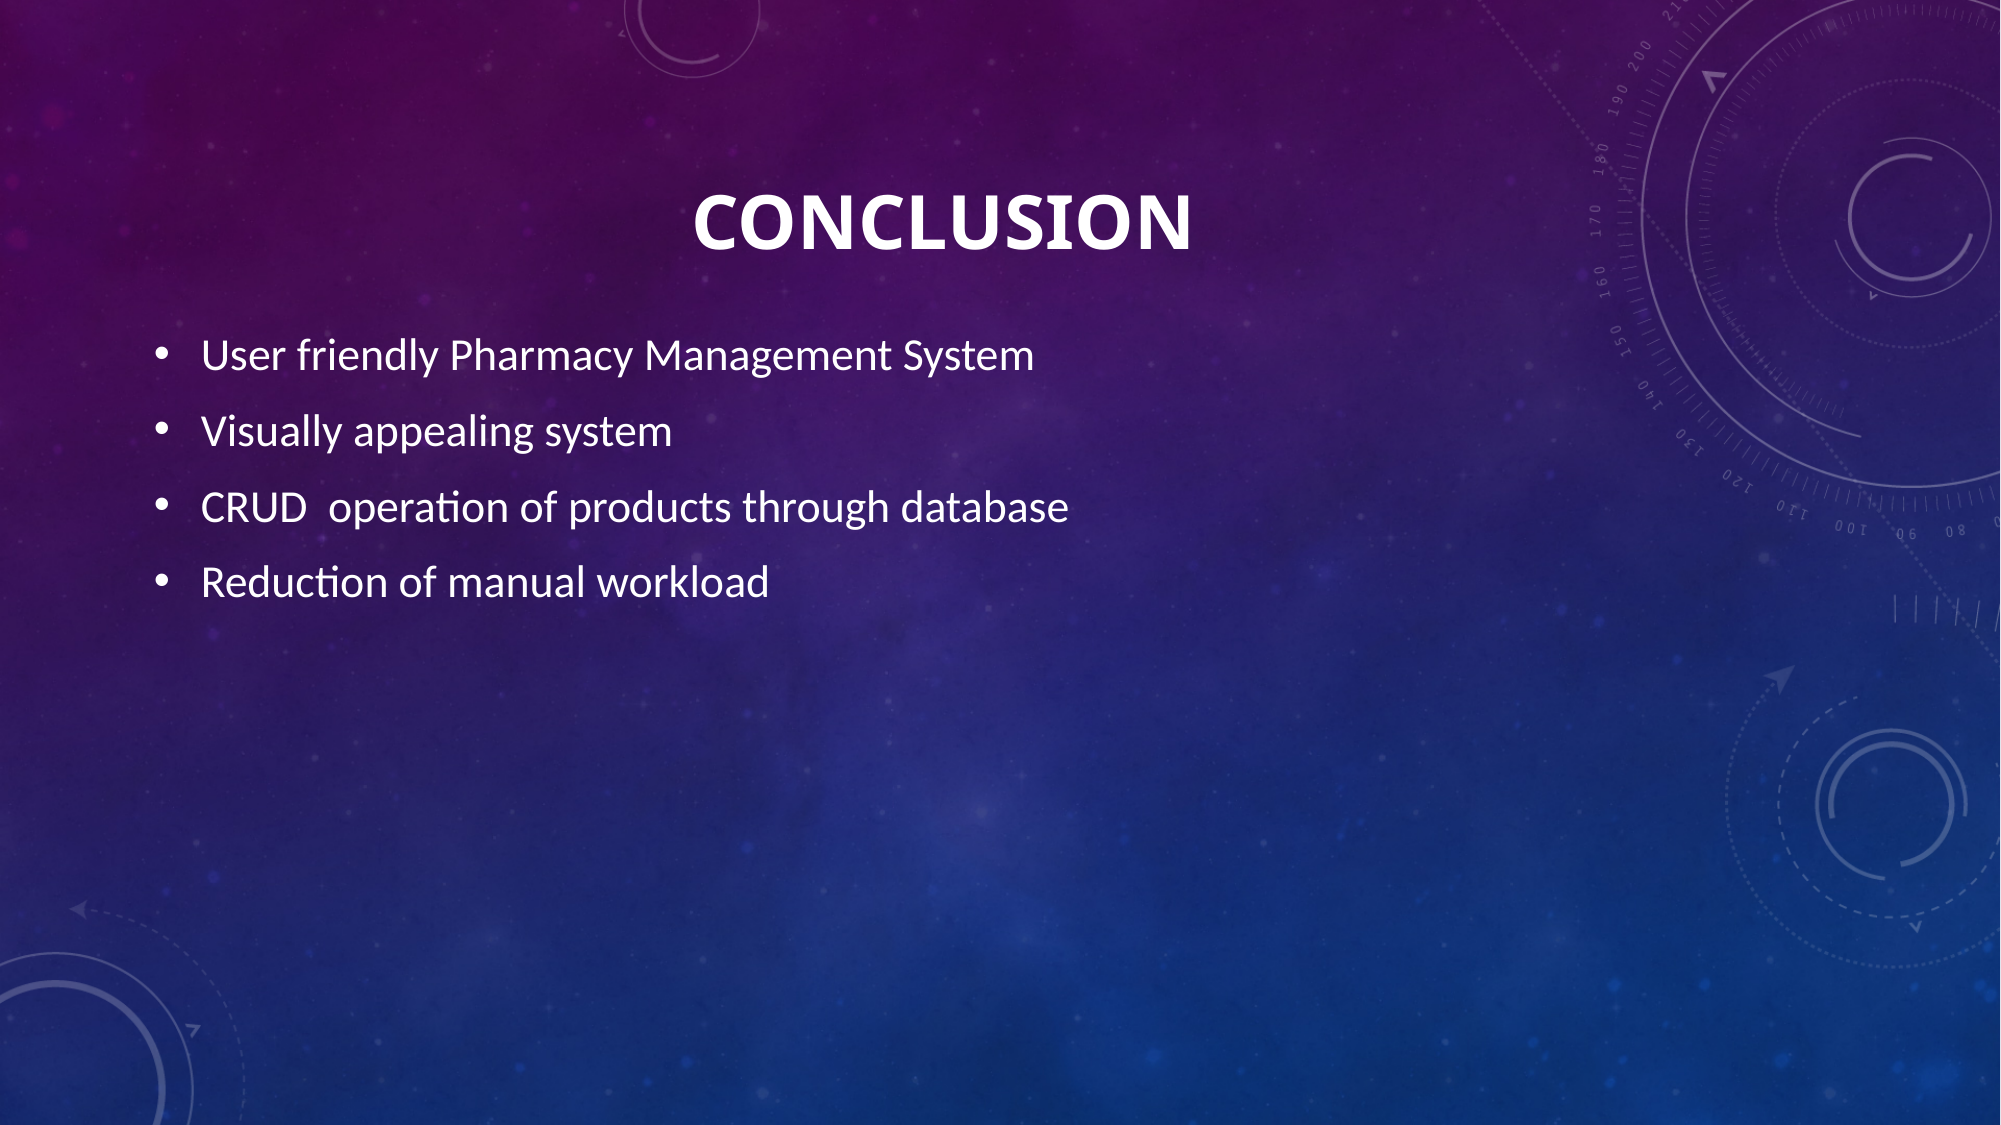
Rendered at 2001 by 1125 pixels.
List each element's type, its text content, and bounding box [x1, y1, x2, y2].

list User friendly Pharmacy Management System Visually appealing system CRUD operation of products through database Reduction of manual workload [138, 315, 1801, 616]
title CONCLUSION [112, 99, 1775, 339]
picture [0, 0, 2001, 1125]
